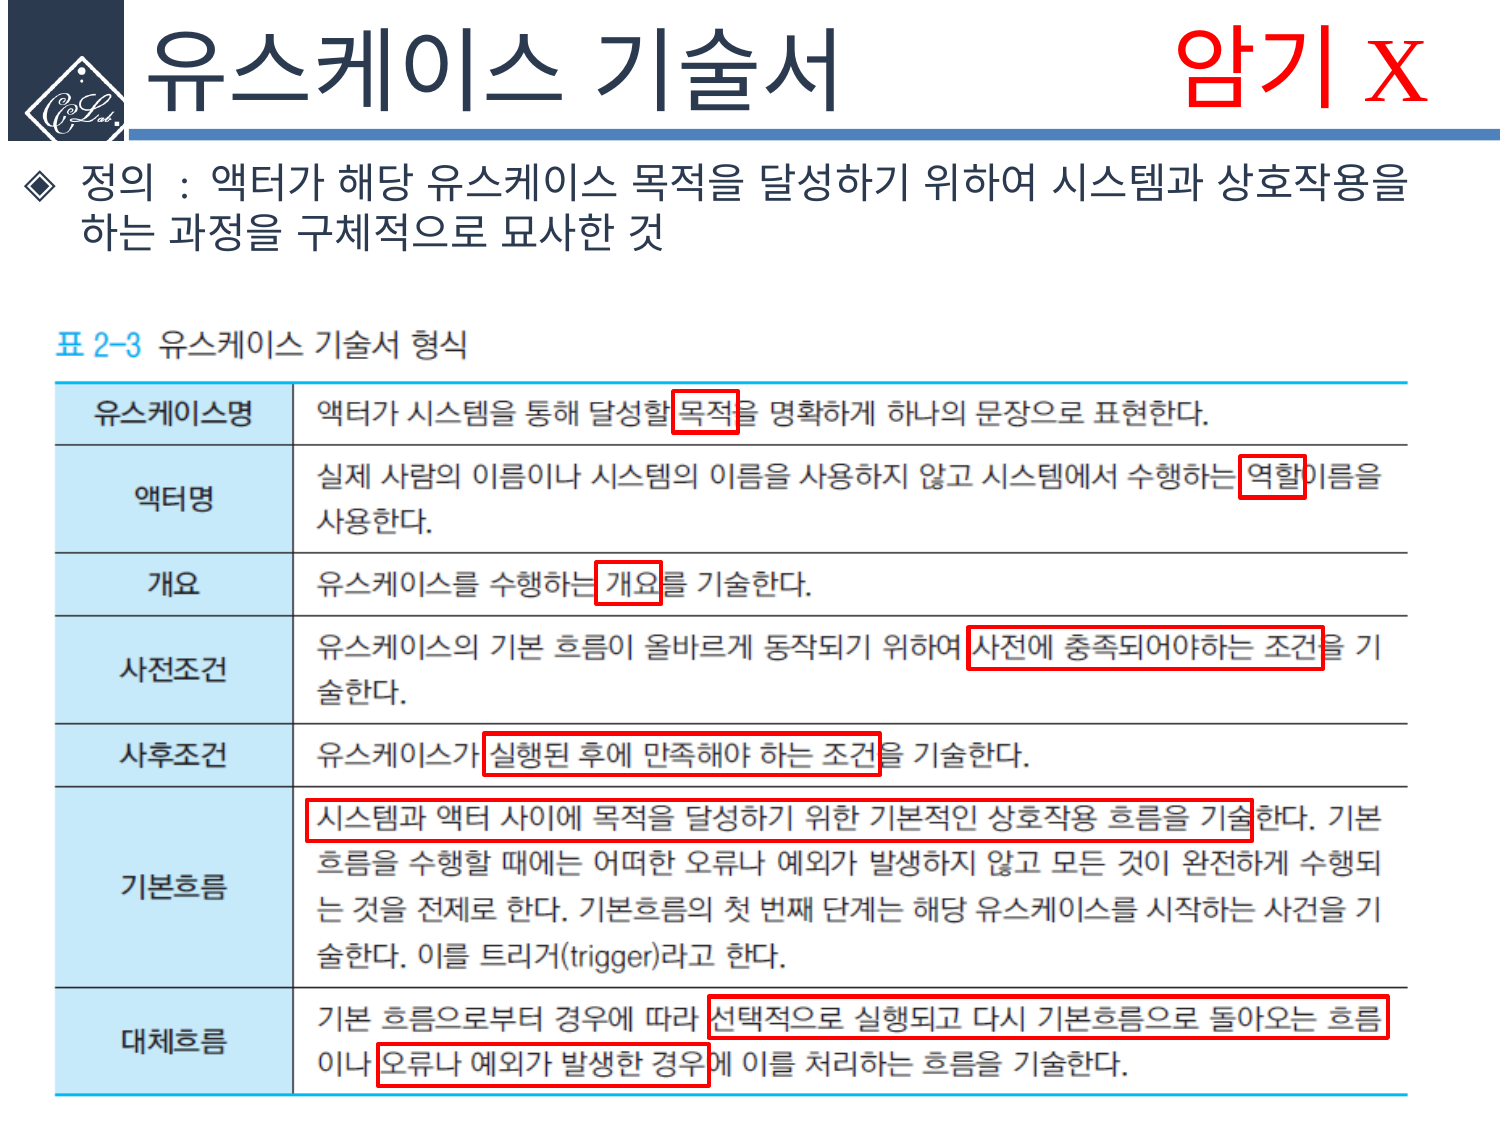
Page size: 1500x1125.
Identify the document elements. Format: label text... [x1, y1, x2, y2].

title 유스케이스 기술서 [129, 10, 1157, 126]
picture [1, 299, 1500, 1125]
text_box 암기X [1157, 2, 1500, 127]
list 정의 : 액터가 해당 유스케이스 목적을 달성하기 위하여 시스템과 상호작용을 하는 과정을 구체적으로 묘사한 것 [8, 148, 1493, 297]
picture [8, 0, 124, 141]
